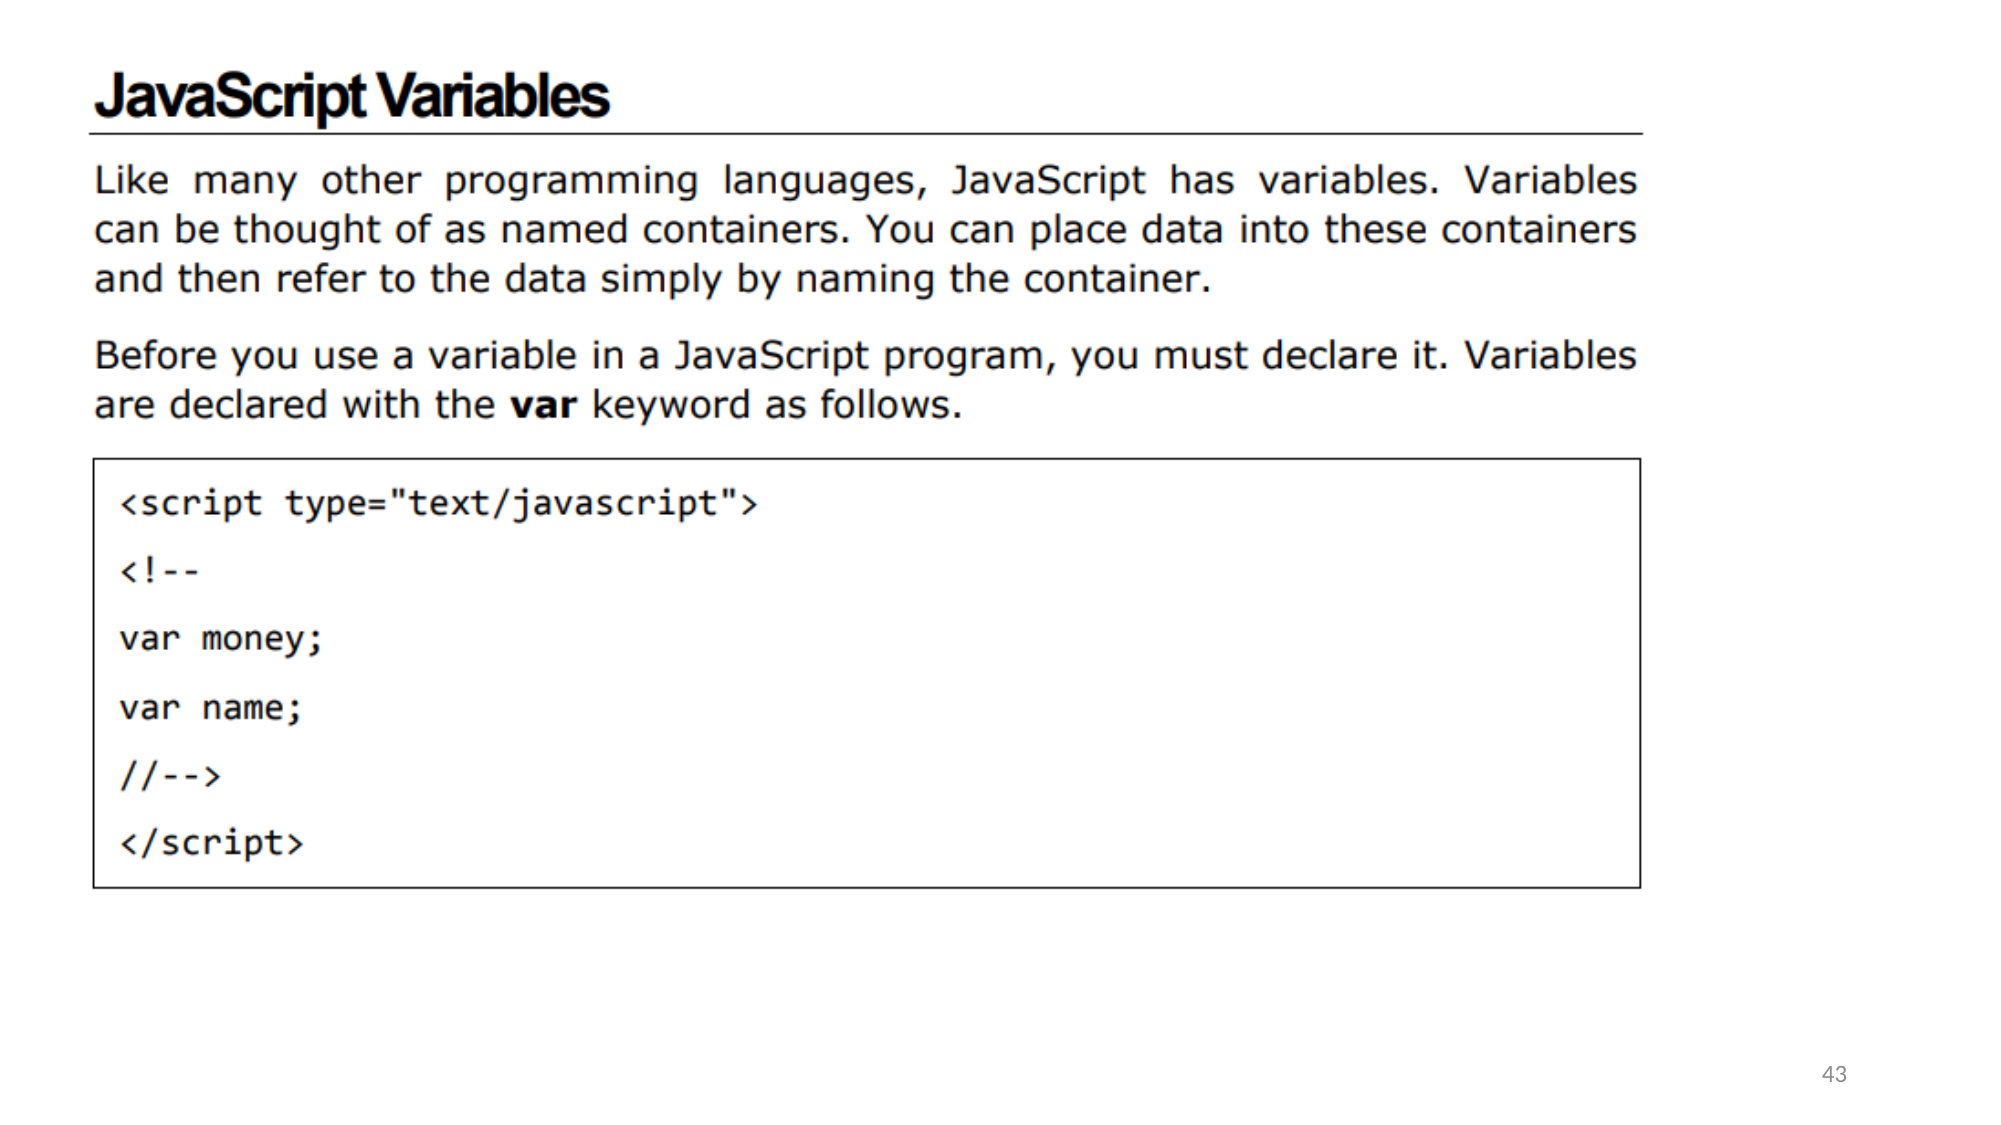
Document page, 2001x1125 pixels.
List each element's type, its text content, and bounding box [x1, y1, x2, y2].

picture [73, 53, 1669, 933]
slide_number 43 [1412, 1042, 1863, 1103]
